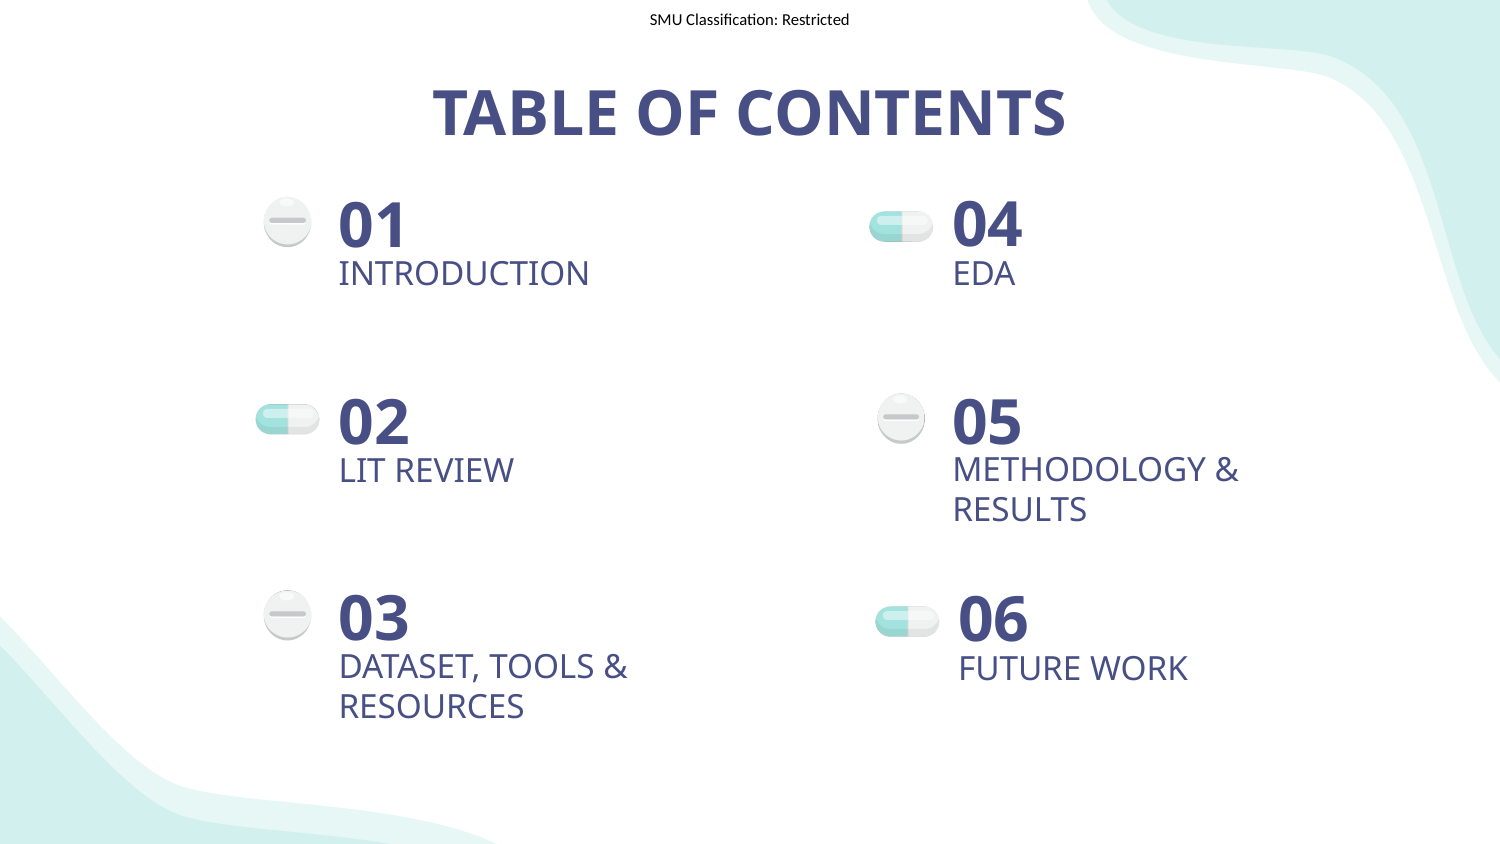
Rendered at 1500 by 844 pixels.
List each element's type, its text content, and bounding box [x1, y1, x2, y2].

picture [255, 403, 320, 435]
title 02 [338, 389, 446, 449]
title 06 [958, 587, 1066, 646]
title 05 [952, 389, 1060, 448]
title EDA [952, 251, 1348, 331]
title LIT REVIEW [338, 449, 723, 490]
title 03 [338, 585, 446, 645]
title 01 [338, 192, 446, 251]
title FUTURE WORK [958, 646, 1354, 726]
picture [869, 211, 934, 242]
title 04 [952, 192, 1060, 251]
picture [875, 606, 940, 637]
picture [263, 589, 312, 641]
title DATASET, TOOLS & RESOURCES [338, 645, 723, 686]
title TABLE OF CONTENTS [118, 72, 1382, 152]
title METHODOLOGY & RESULTS [952, 448, 1348, 490]
title INTRODUCTION [338, 251, 723, 293]
picture [877, 393, 926, 445]
picture [263, 196, 312, 248]
